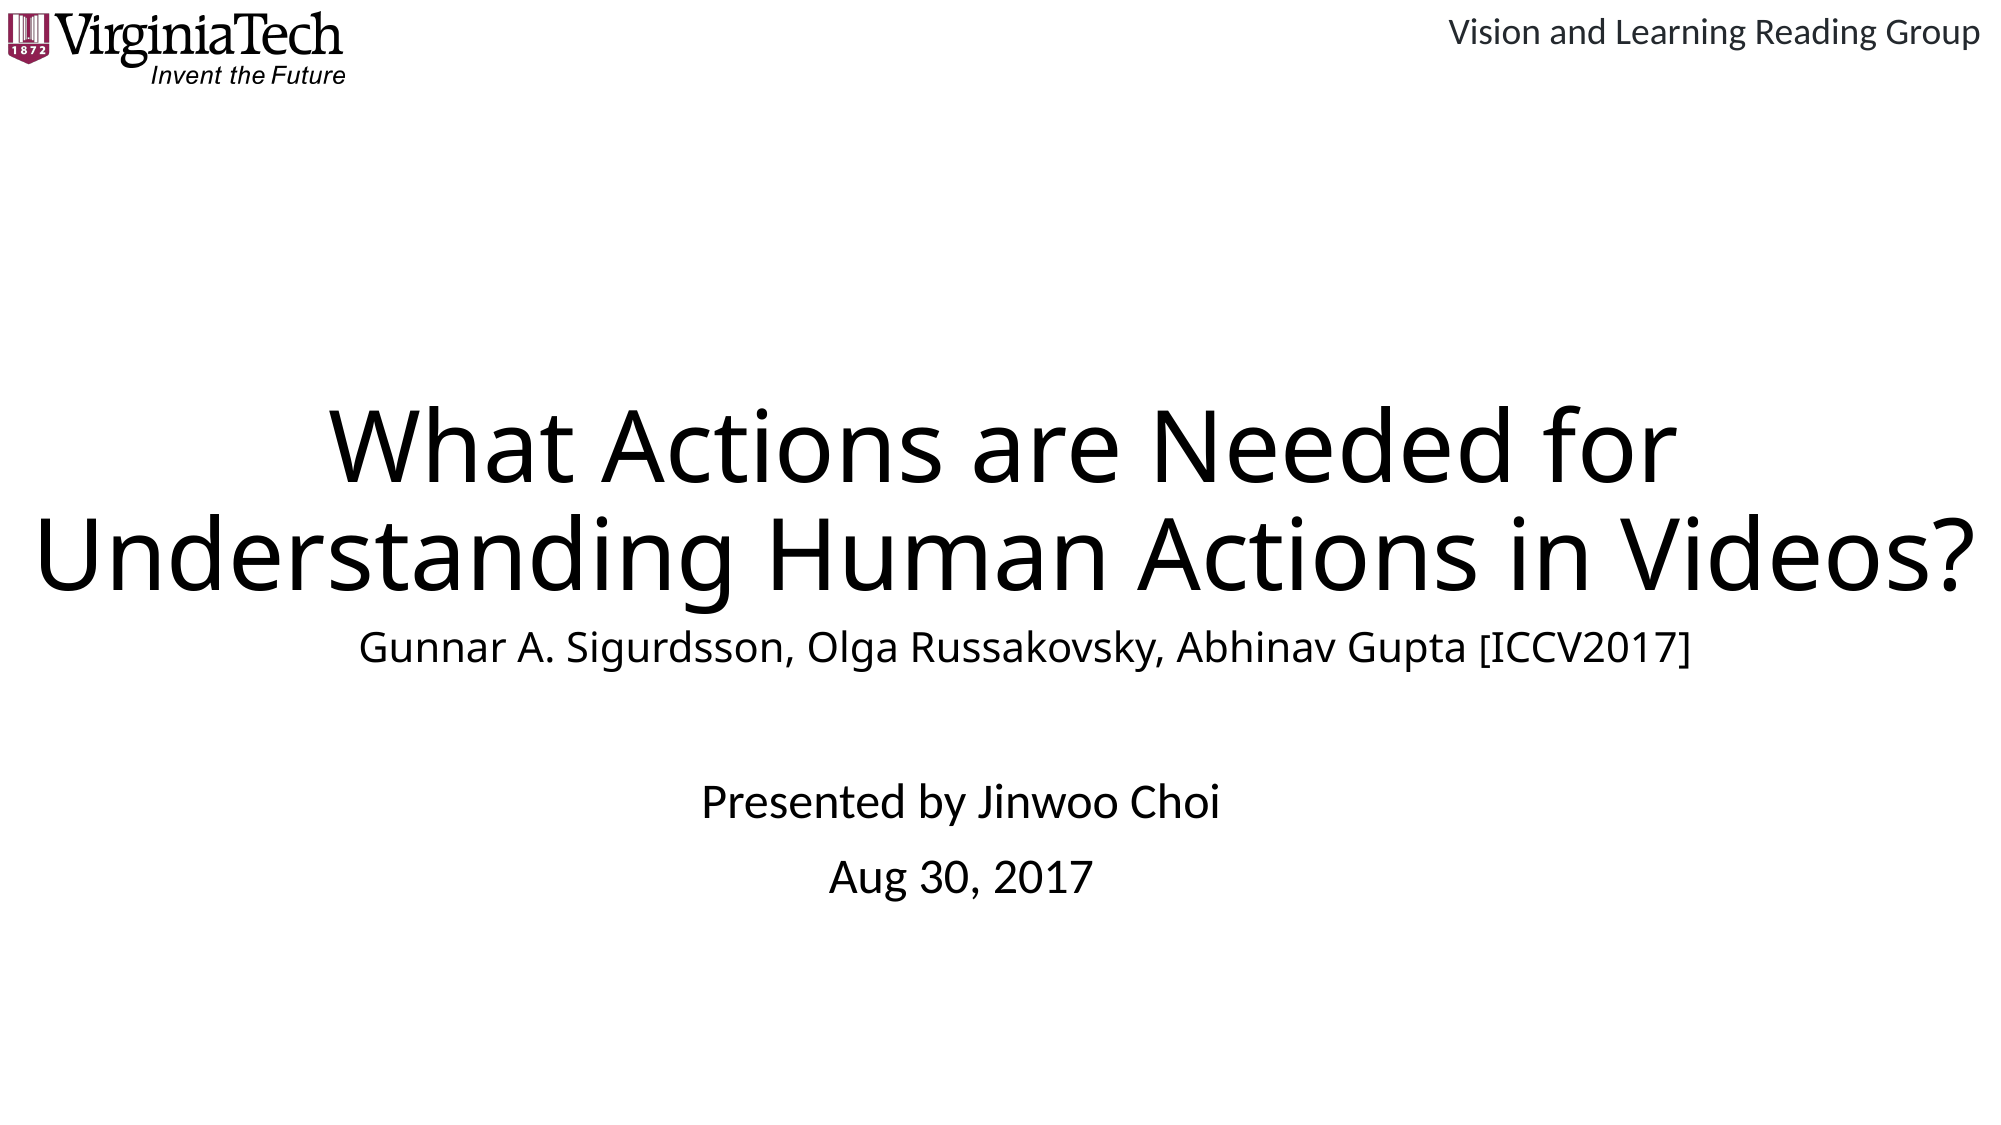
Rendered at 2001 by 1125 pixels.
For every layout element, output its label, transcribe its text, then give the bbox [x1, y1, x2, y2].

text_box Vision and Learning Reading Group [1433, 0, 1997, 60]
picture [7, 11, 345, 85]
subtitle Presented by Jinwoo Choi Aug 30, 2017 [542, 768, 1380, 975]
title What Actions are Needed for Understanding Human Actions in Videos? Gunnar A. Sigurdsson, Olga Russakovsky, Abhinav Gupta [ICCV2017] [5, 286, 2000, 683]
